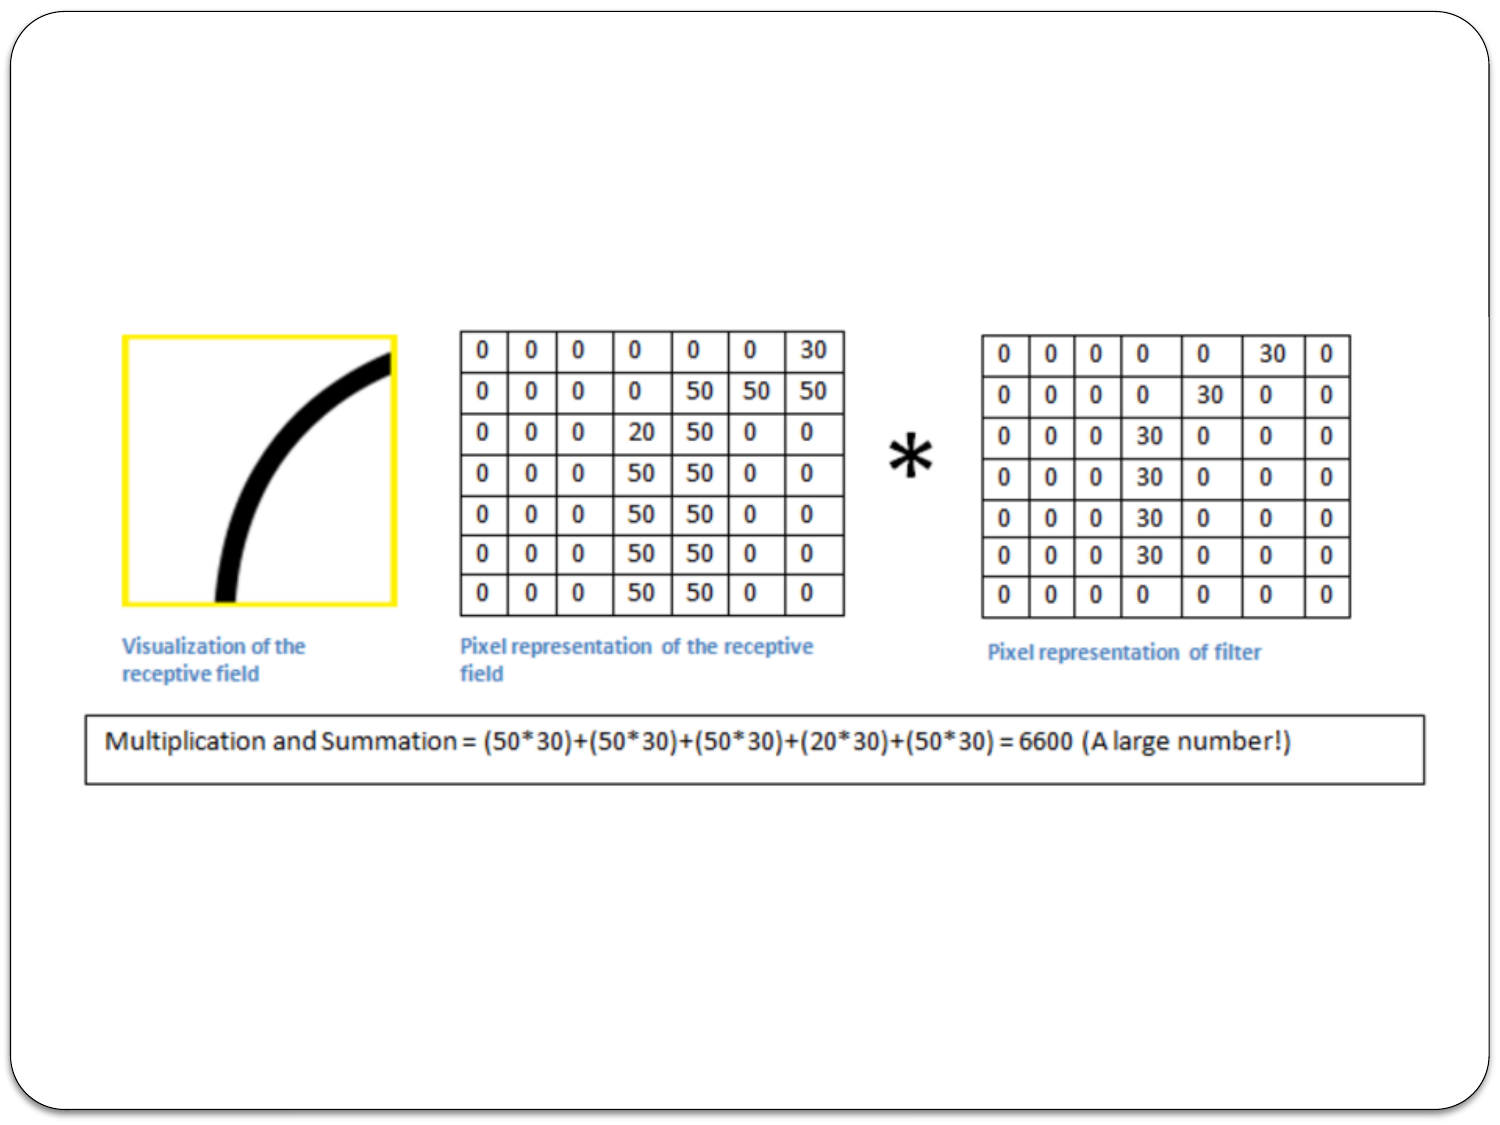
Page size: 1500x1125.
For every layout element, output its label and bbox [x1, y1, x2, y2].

picture [63, 311, 1437, 814]
